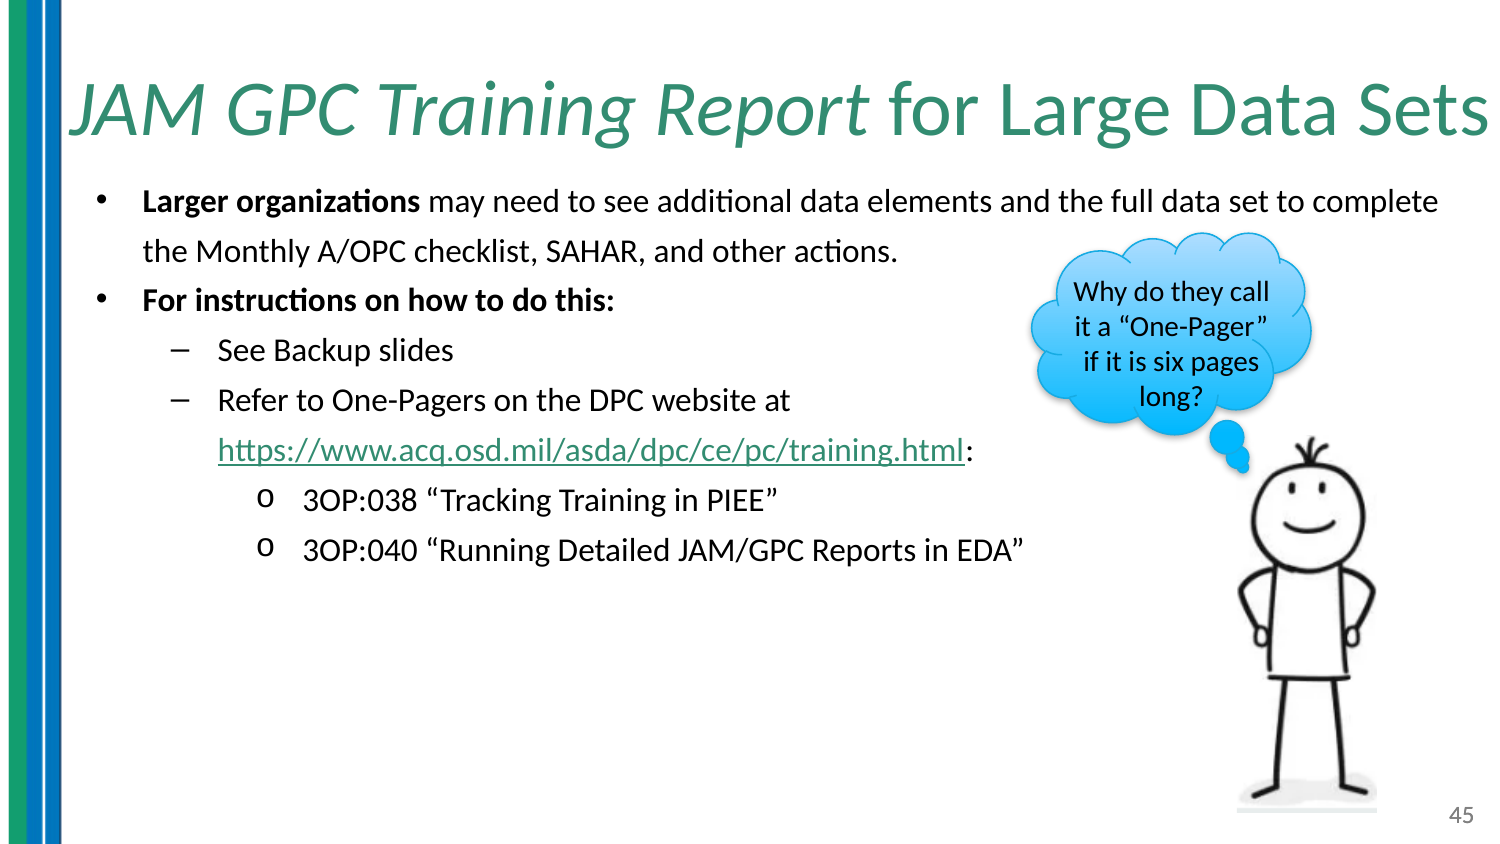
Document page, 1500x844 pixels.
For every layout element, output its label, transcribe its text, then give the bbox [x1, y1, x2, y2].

text_box 45 [1409, 791, 1490, 837]
text_box Larger organizations may need to see additional data elements and the full data set to complete the Monthly A/OPC checklist, SAHAR, and other actions. For instructions on how to do this: See Backup slides Refer to One-Pagers on the DPC website at https://www.acq.osd.mil/asda/dpc/ce/pc/training.html: 3OP:038 “Tracking Training in PIEE” 3OP:040 “Running Detailed JAM/GPC Reports in EDA” [81, 161, 1470, 576]
title JAM GPC Training Report for Large Data Sets [33, 33, 1500, 175]
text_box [1031, 232, 1378, 813]
picture [29, 0, 1500, 844]
picture [0, 0, 26, 844]
